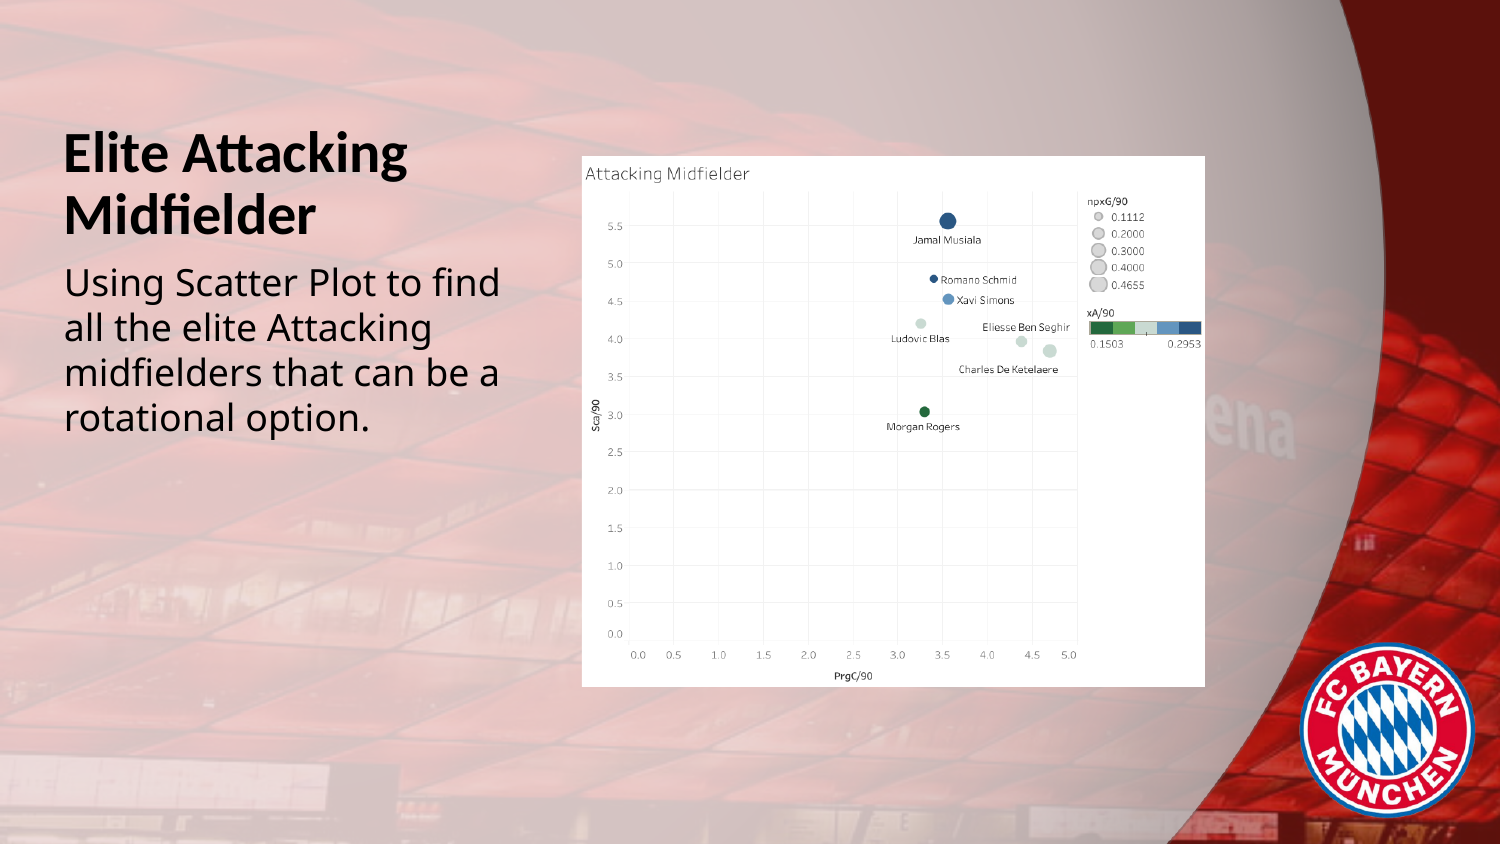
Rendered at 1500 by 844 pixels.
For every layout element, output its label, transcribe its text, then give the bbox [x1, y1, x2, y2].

picture [0, 0, 1500, 844]
title Elite Attacking Midfielder [52, 56, 537, 253]
list Using Scatter Plot to find all the elite Attacking midfielders that can be a rotational option. [52, 253, 537, 723]
